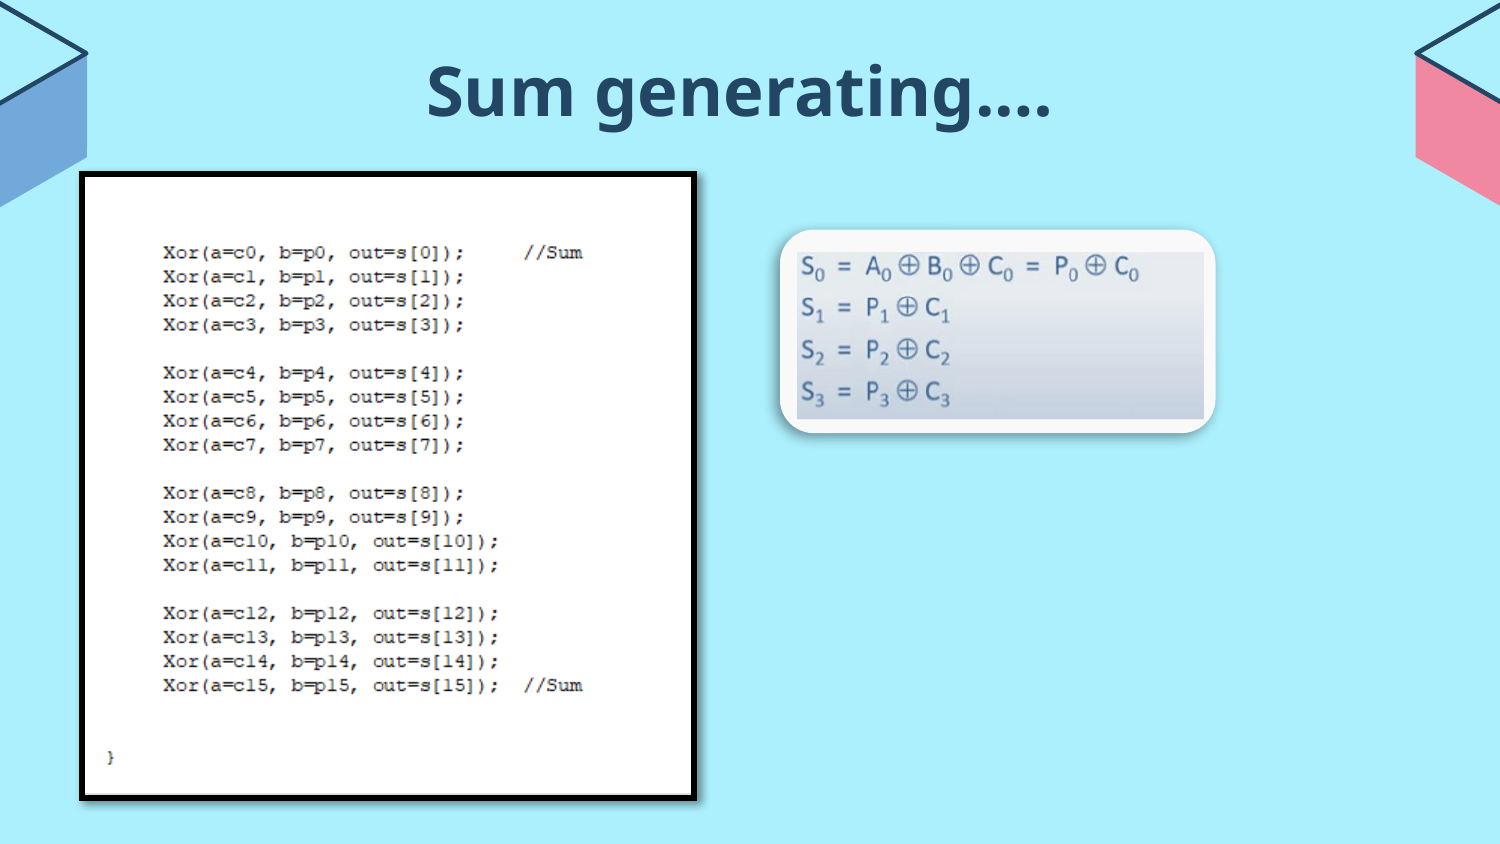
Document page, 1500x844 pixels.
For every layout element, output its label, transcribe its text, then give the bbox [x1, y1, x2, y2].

title Sum generating.… [98, 51, 1382, 146]
picture [779, 229, 1216, 434]
picture [84, 176, 692, 796]
